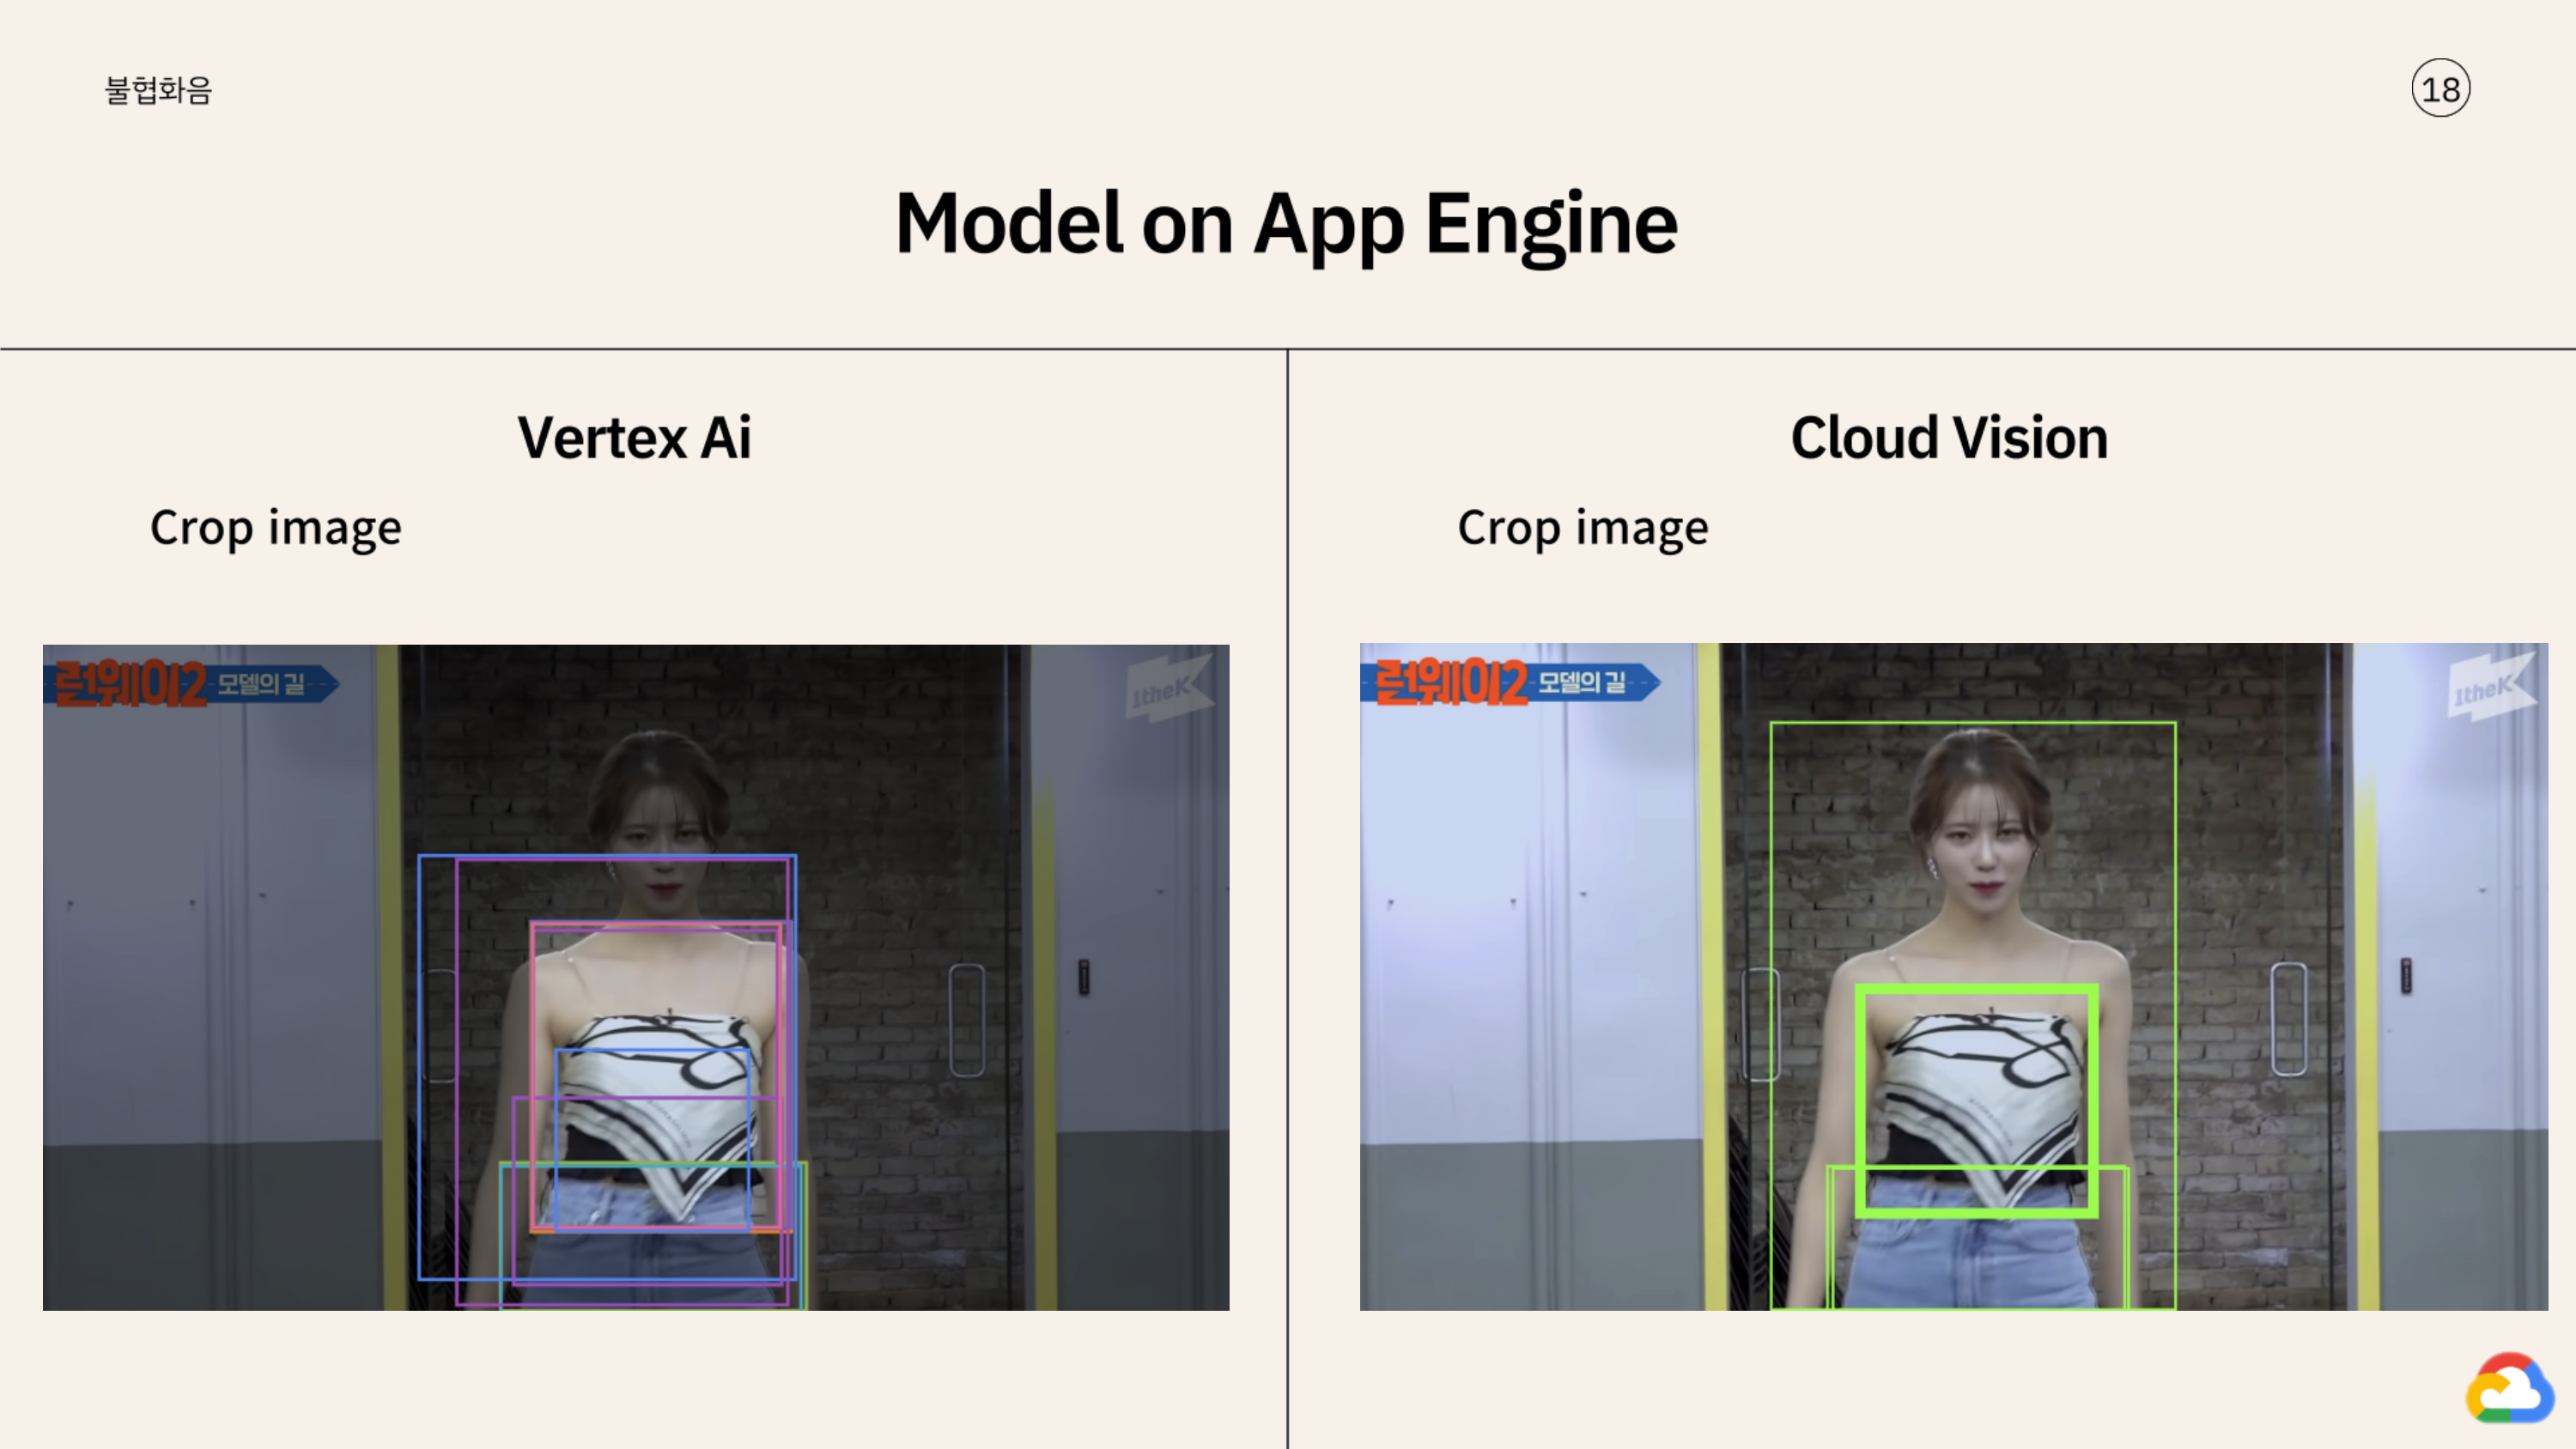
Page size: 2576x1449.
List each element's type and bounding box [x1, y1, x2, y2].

picture [421, 134, 1997, 373]
text_box [0, 344, 417, 353]
picture [1193, 376, 2454, 603]
text_box [104, 58, 2472, 119]
text_box [1359, 642, 2549, 1311]
text_box [43, 645, 1230, 1311]
text_box [1233, 895, 1355, 904]
text_box [2441, 1310, 2576, 1449]
picture [0, 376, 1093, 603]
text_box [2002, 344, 2576, 353]
